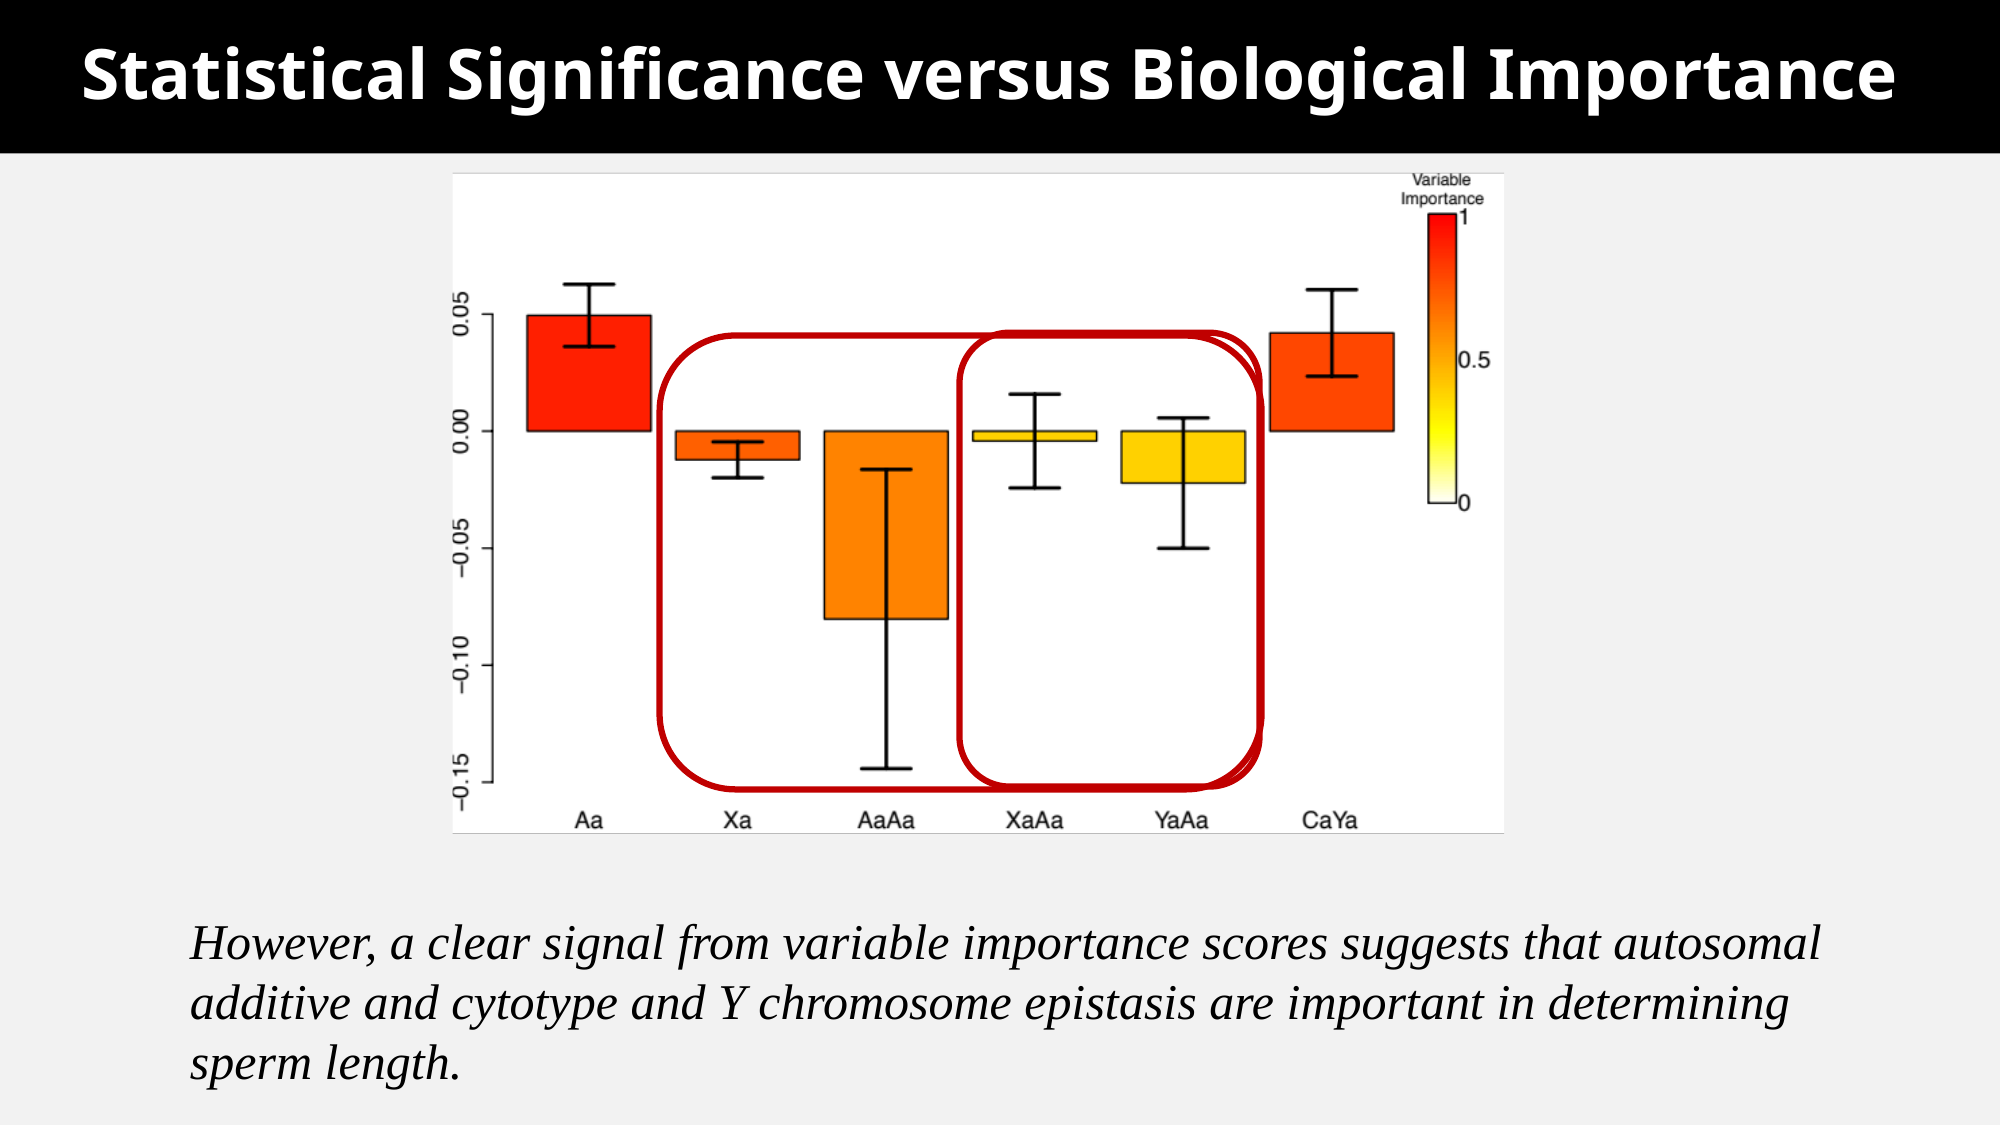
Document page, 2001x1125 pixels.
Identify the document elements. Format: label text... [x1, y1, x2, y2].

picture [452, 153, 1504, 847]
title Statistical Significance versus Biological Importance [0, 0, 2000, 154]
text_box However, a clear signal from variable importance scores suggests that autosomal additive and cytotype and Y chromosome epistasis are important in determining sperm length. [175, 901, 1893, 1097]
